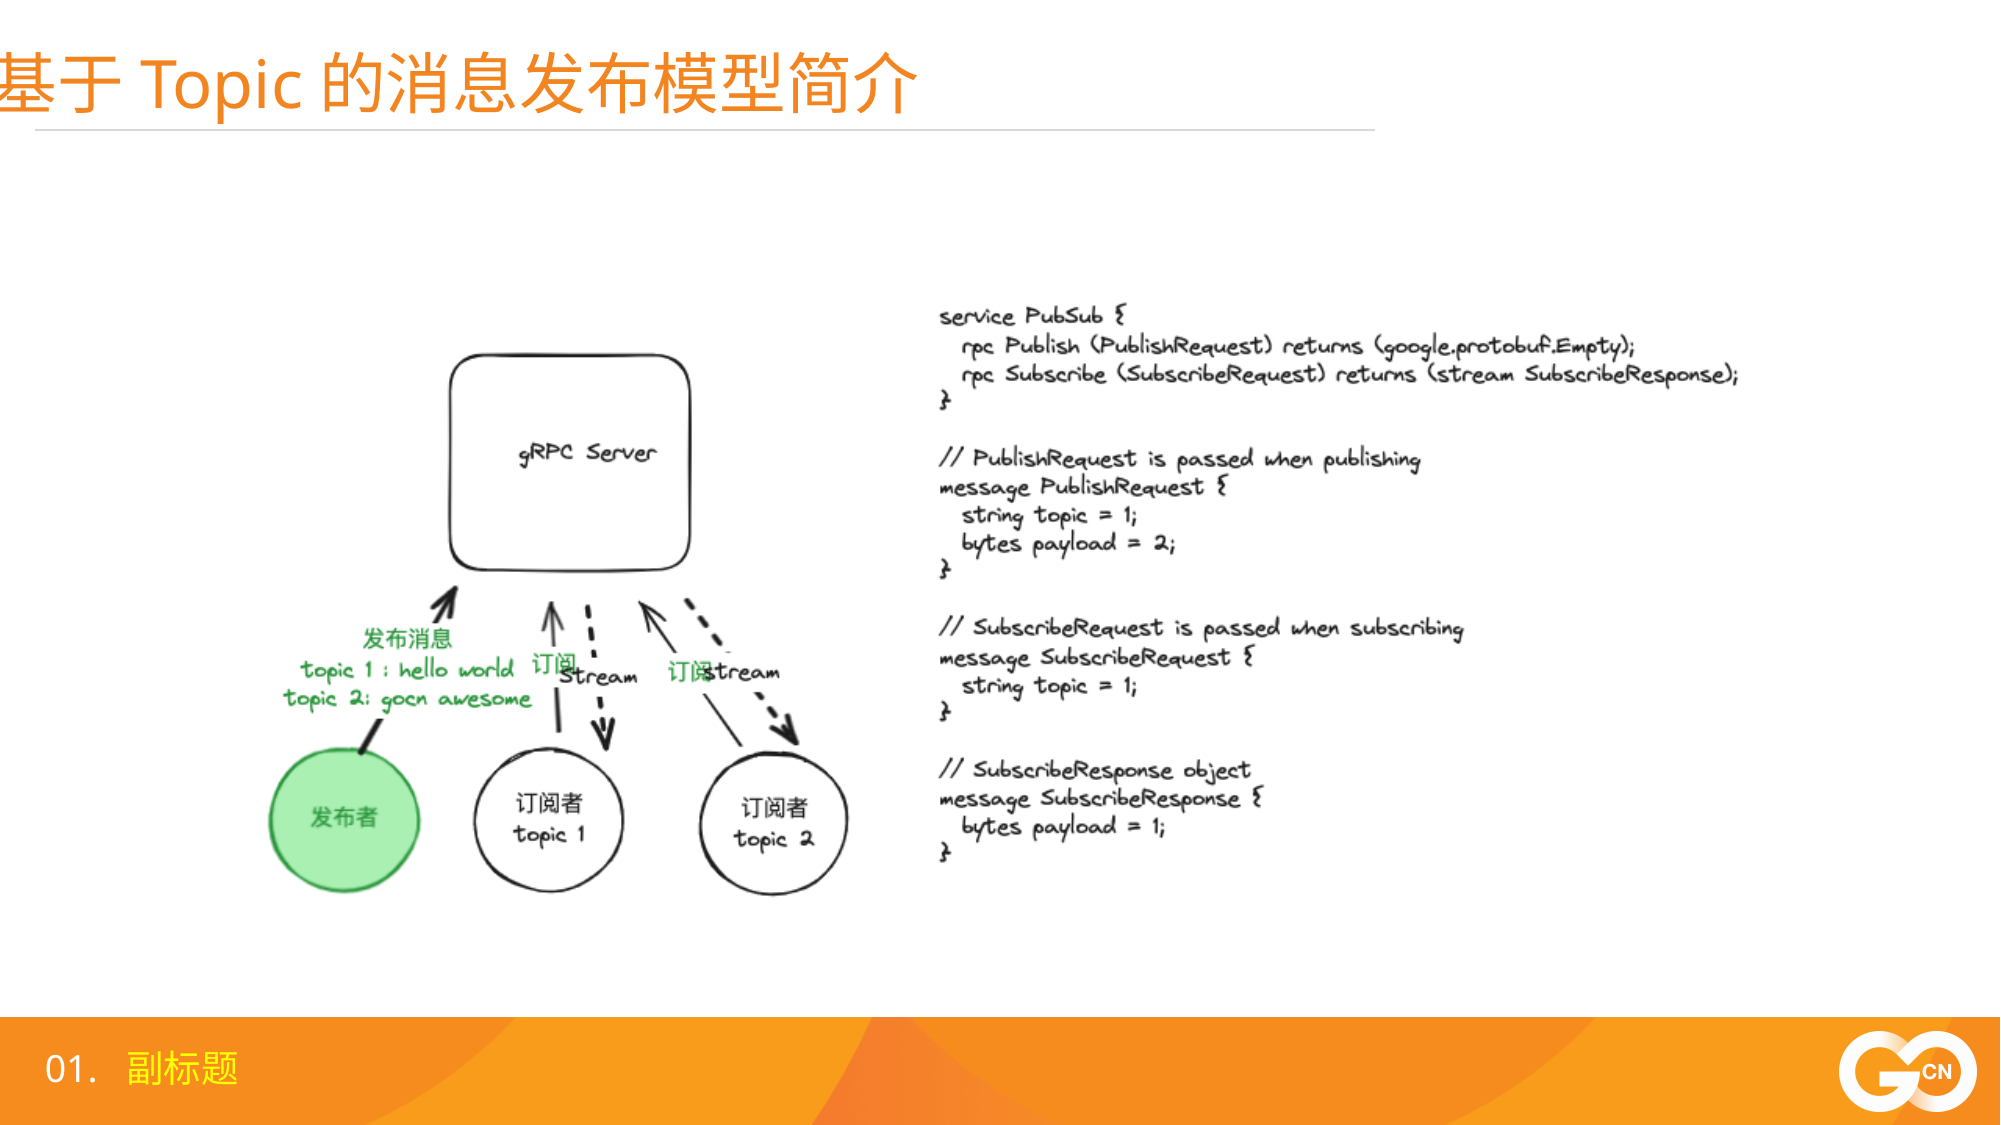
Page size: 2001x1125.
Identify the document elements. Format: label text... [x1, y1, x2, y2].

text_box 01. 副标题 [29, 1030, 650, 1108]
text_box 基于Topic的消息发布模型简介 [0, 34, 935, 129]
picture [190, 176, 1810, 949]
picture [0, 1017, 2000, 1125]
